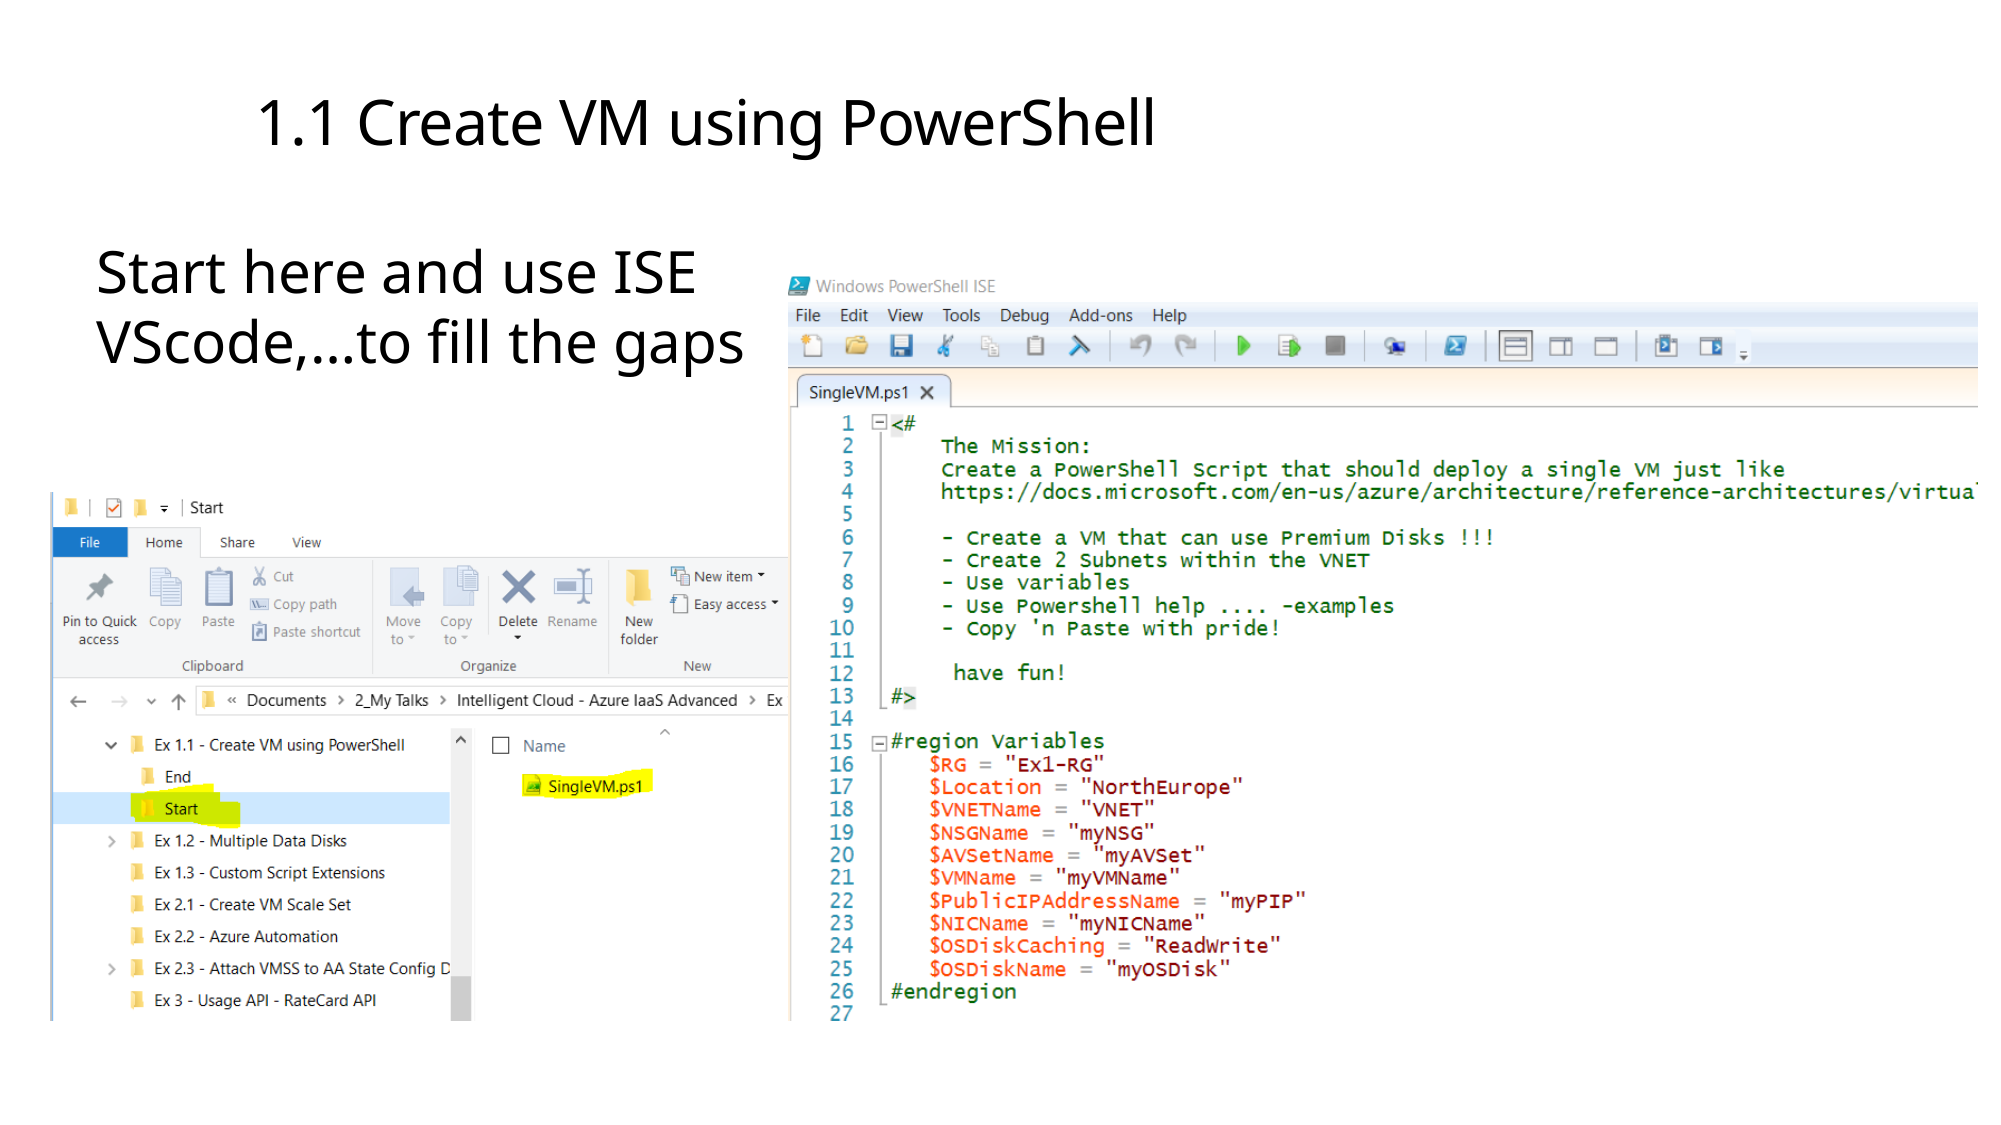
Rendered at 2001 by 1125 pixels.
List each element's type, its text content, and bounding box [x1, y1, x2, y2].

picture [49, 271, 1979, 1022]
list Start here and use ISE VScode,…to fill the gaps [96, 235, 748, 377]
title 1.1 Create VM using PowerShell [96, 75, 1904, 166]
